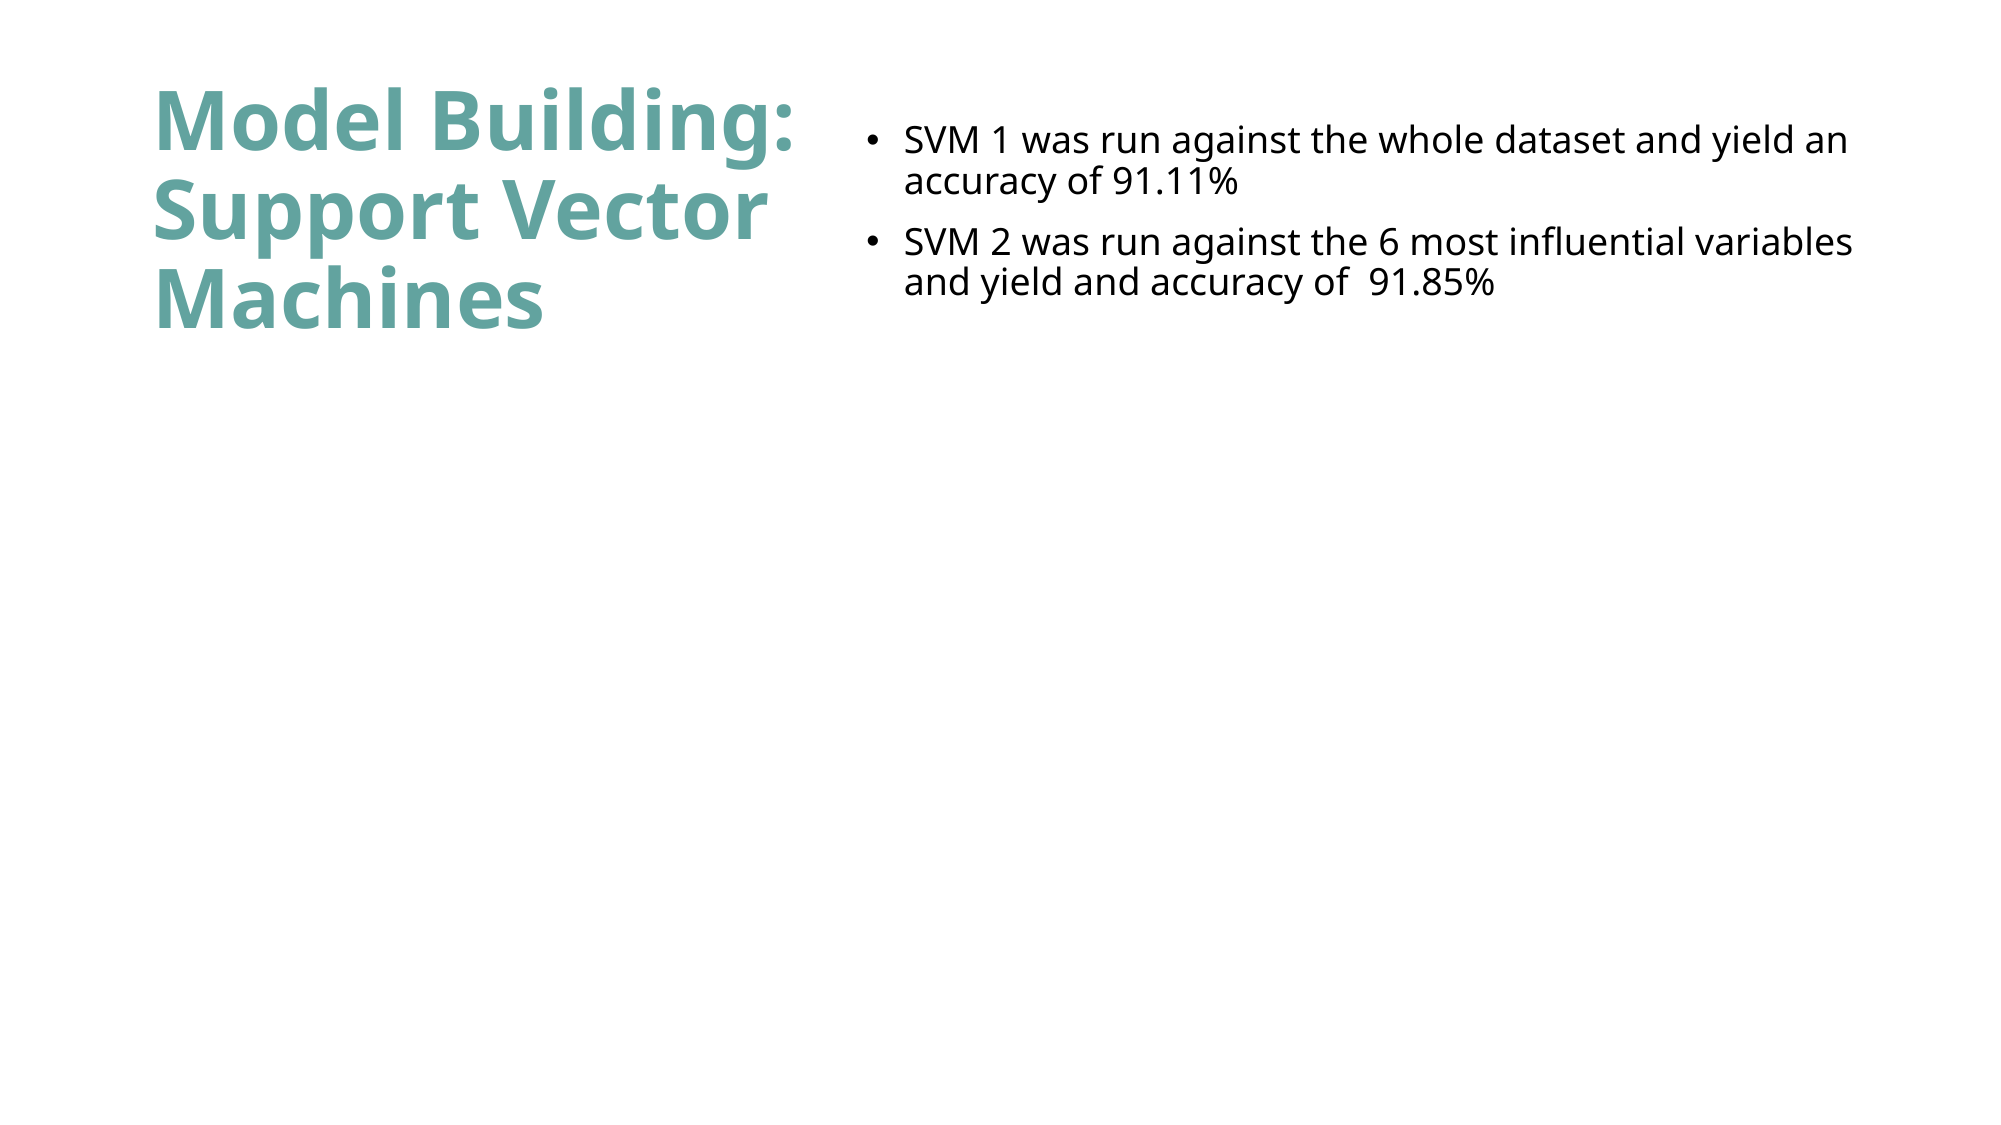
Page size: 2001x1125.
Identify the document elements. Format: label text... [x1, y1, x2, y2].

title Model Building: Support Vector Machines [137, 60, 821, 365]
list SVM 1 was run against the whole dataset and yield an accuracy of 91.11% SVM 2 was run against the 6 most influential variables and yield and accuracy of 91.85% [851, 60, 1885, 365]
